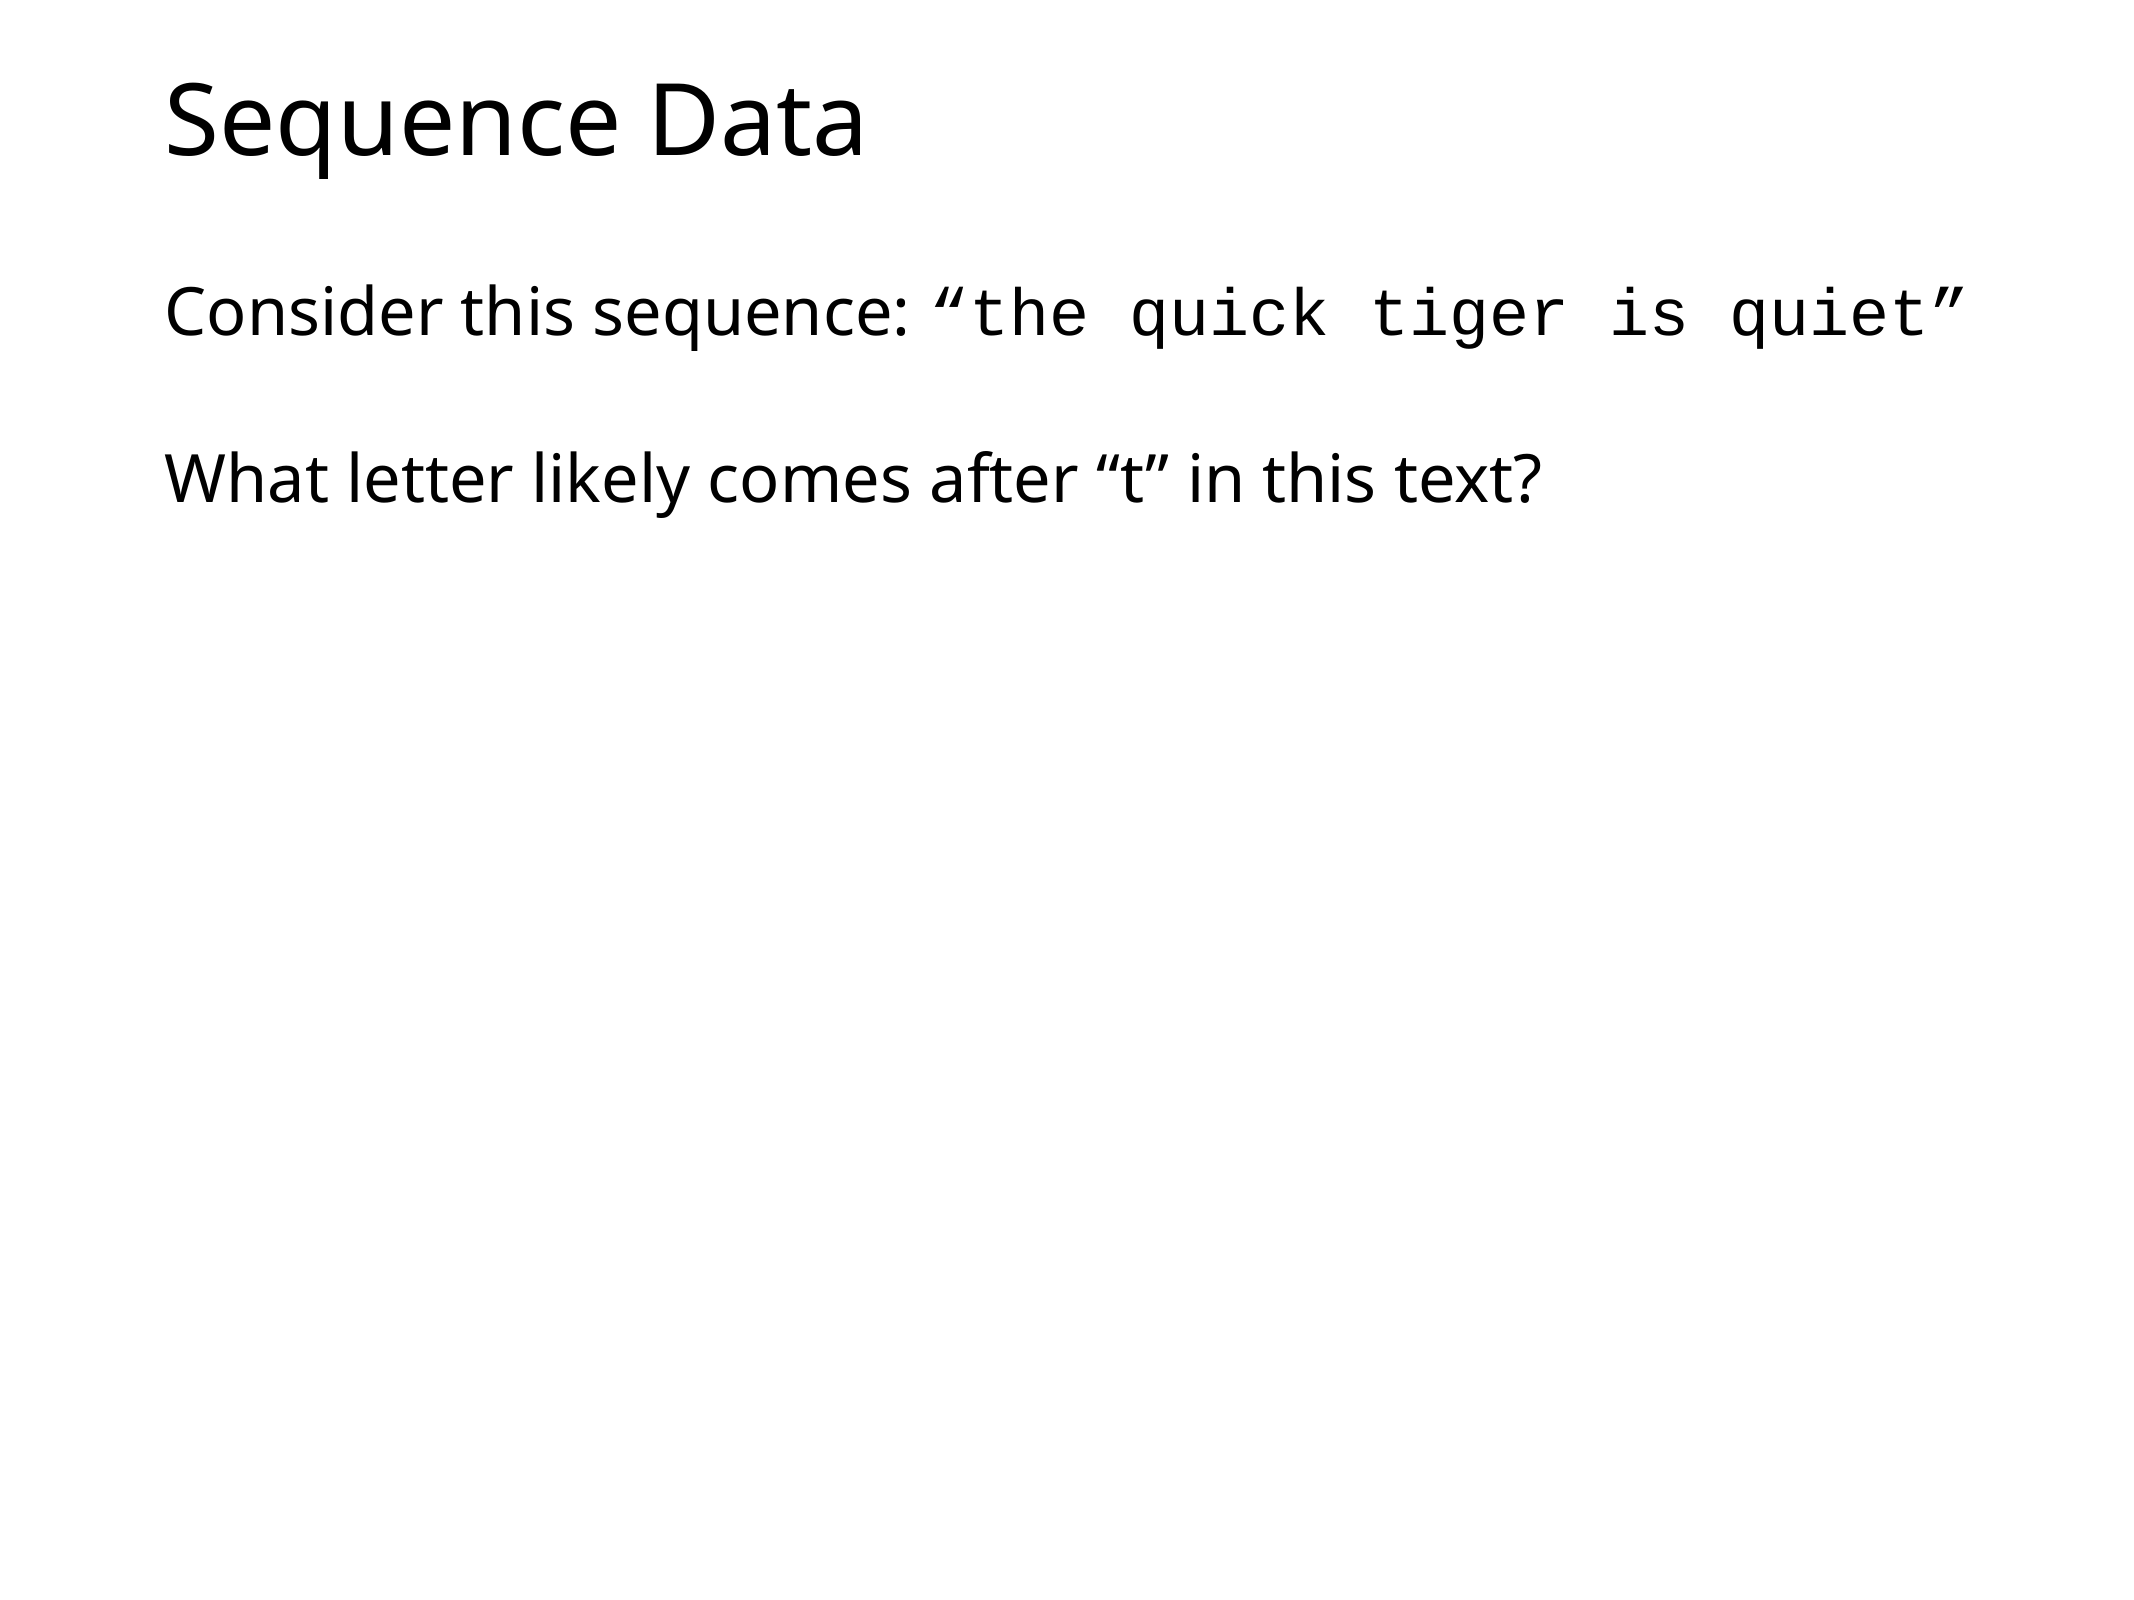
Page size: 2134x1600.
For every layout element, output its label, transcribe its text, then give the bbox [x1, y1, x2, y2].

list Consider this sequence: “the quick tiger is quiet” What letter likely comes after “t” in this text? [155, 259, 2050, 1522]
title Sequence Data [155, 41, 1978, 191]
